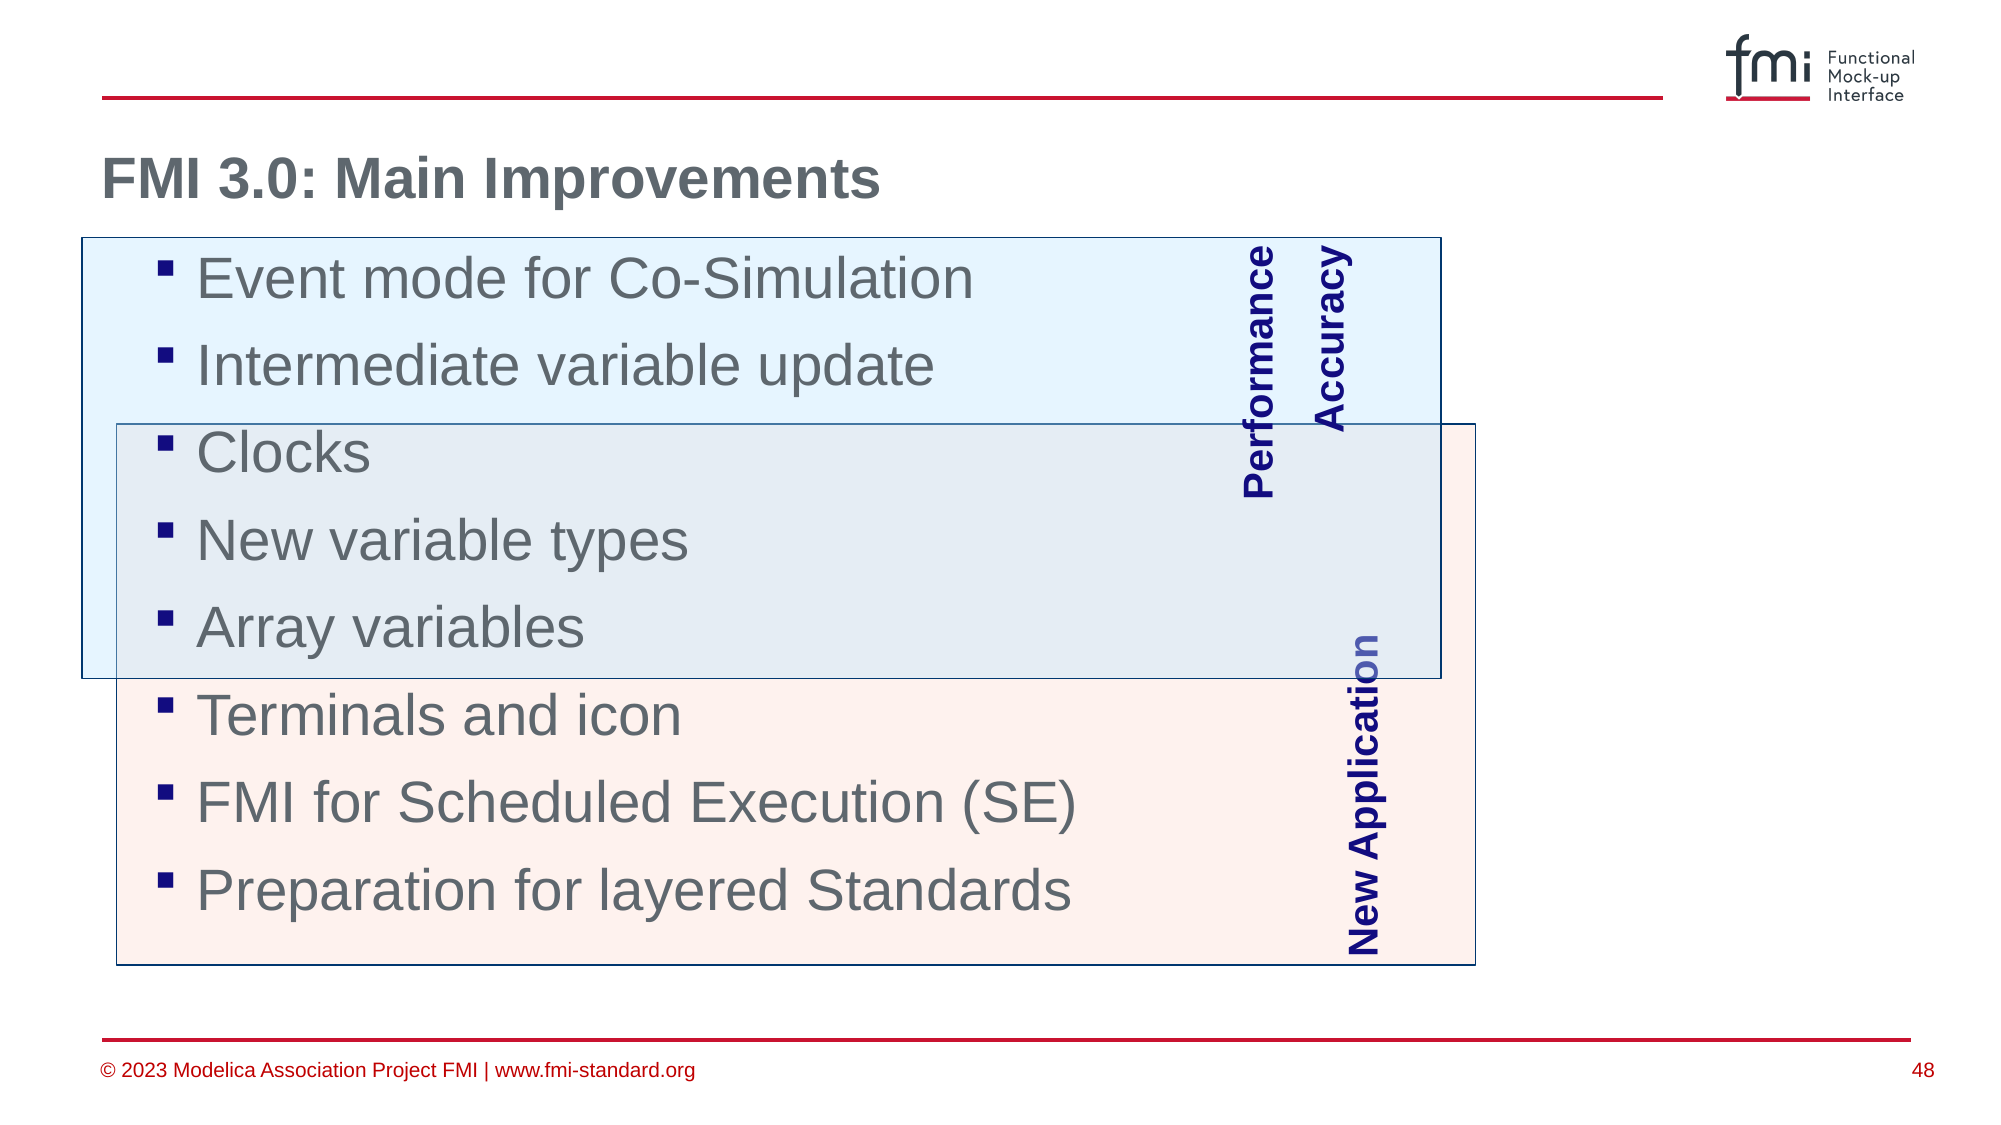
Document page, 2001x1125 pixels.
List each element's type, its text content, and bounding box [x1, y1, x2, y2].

text_box Performance Accuracy [82, 237, 1442, 679]
text_box New Application [1225, 424, 1476, 966]
picture [1726, 34, 1914, 101]
list Event mode for Co-Simulation Intermediate variable update Clocks New variable types Array variables Terminals and icon FMI for Scheduled Execution (SE) Preparation for layered Standards [108, 239, 1225, 1021]
title FMI 3.0: Main Improvements [101, 125, 1913, 232]
